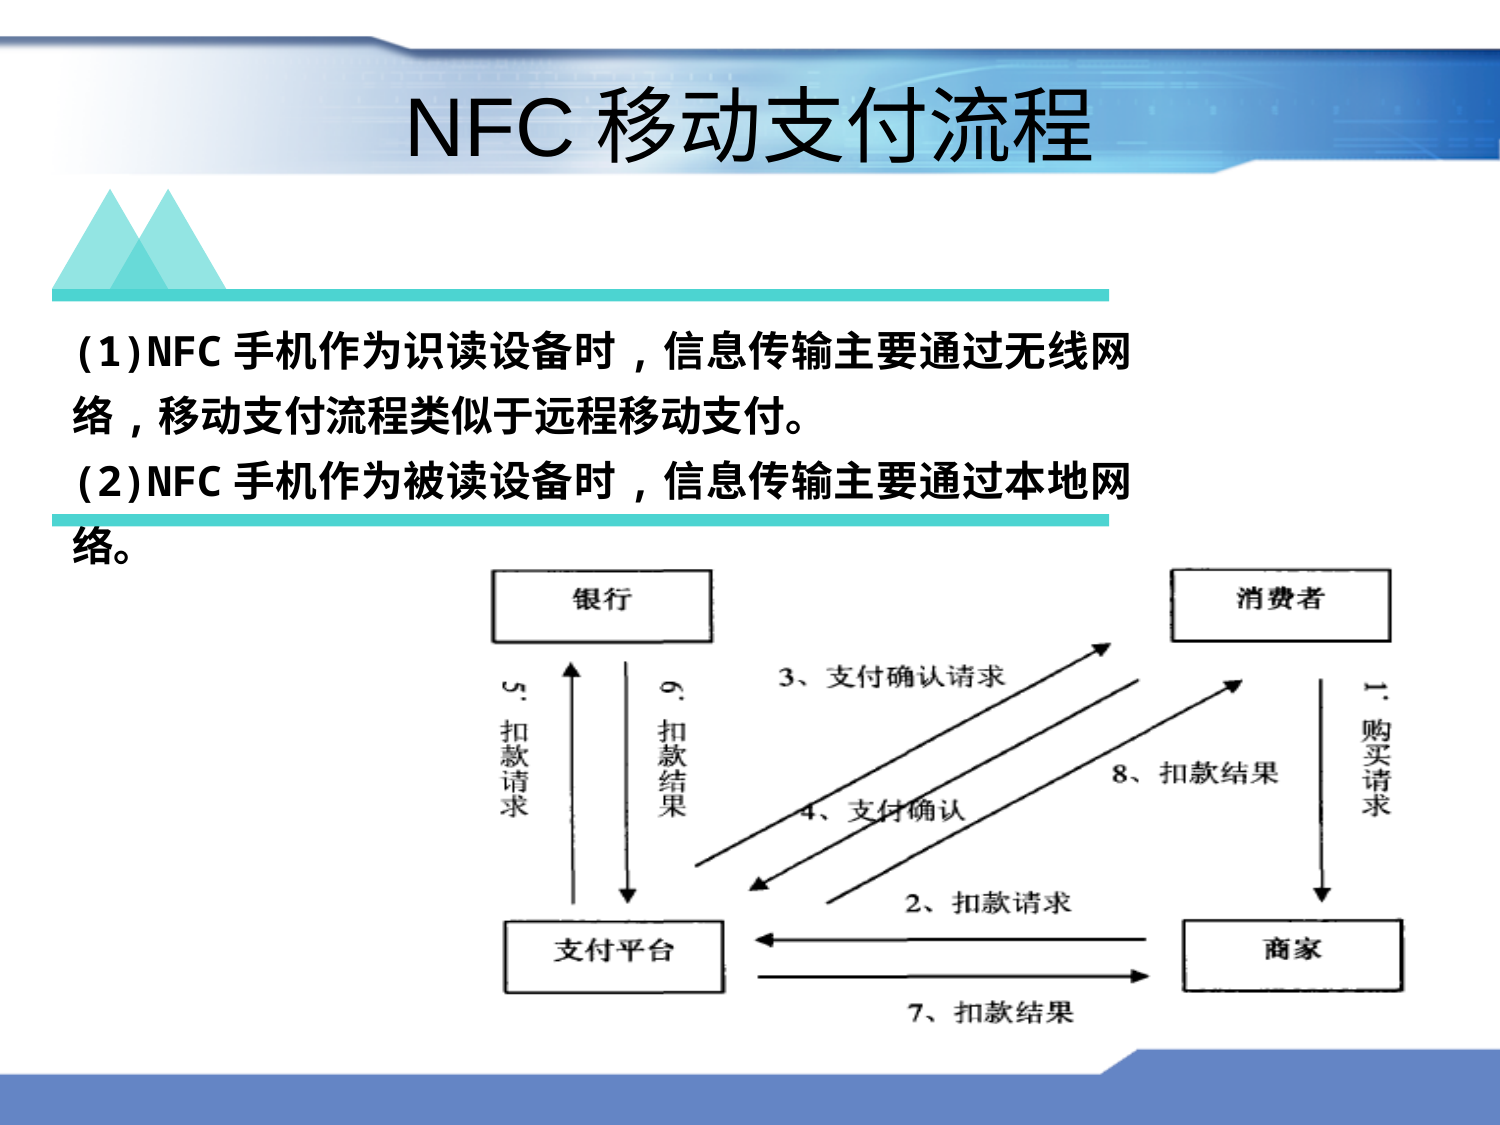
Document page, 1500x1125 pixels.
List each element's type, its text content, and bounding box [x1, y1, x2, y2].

text_box [52, 289, 1110, 302]
title NFC移动支付流程 [103, 42, 1397, 203]
text_box (1)NFC手机作为识读设备时,信息传输主要通过无线网络,移动支付流程类似于远程移动支付。 (2)NFC手机作为被读设备时,信息传输主要通过本地网络。 [52, 296, 1153, 583]
text_box [109, 188, 227, 289]
picture [0, 0, 1500, 1125]
text_box [51, 188, 139, 290]
text_box [52, 514, 1110, 527]
